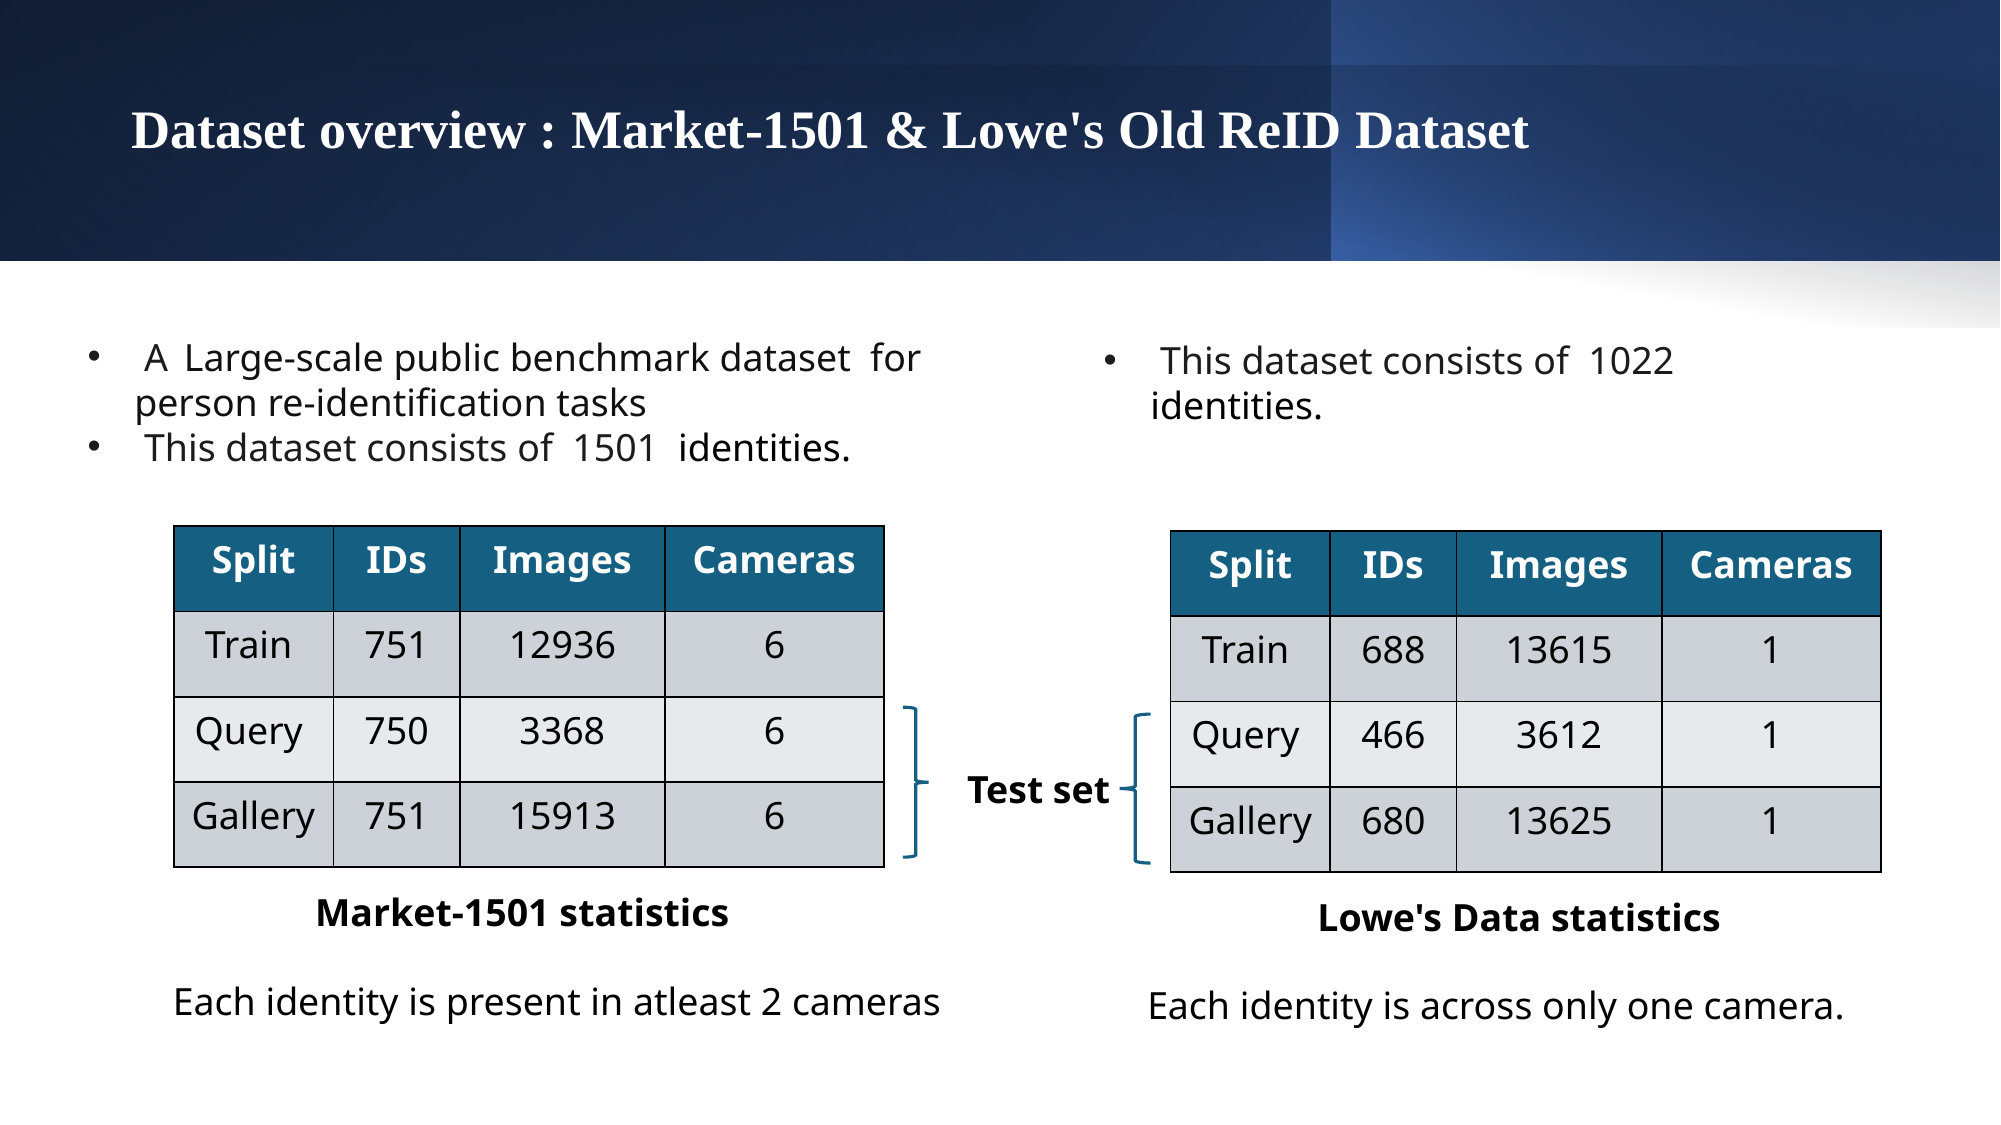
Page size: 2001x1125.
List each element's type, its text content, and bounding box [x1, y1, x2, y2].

table_cell 751 [334, 612, 459, 696]
text_box Lowe's Data statistics [1167, 886, 1882, 947]
table_cell 1 [1663, 702, 1880, 786]
table_cell Query [1171, 702, 1329, 786]
table_cell 12936 [461, 612, 664, 696]
table_header Split [1171, 532, 1329, 615]
table_cell Gallery [175, 783, 333, 866]
table_cell 466 [1331, 702, 1456, 786]
table_cell Gallery [1171, 788, 1329, 871]
table_header Split [175, 527, 333, 611]
table_cell 1 [1663, 617, 1880, 701]
table_cell 6 [666, 698, 883, 781]
table_header Images [1457, 532, 1661, 615]
table_cell 688 [1331, 617, 1456, 701]
text_box [902, 705, 929, 859]
table_cell 3612 [1457, 702, 1661, 786]
text_box [117, 65, 2000, 328]
table_cell Train [1171, 617, 1329, 701]
text_box [1331, 0, 2000, 65]
table_header IDs [1331, 532, 1456, 615]
table_cell 15913 [461, 783, 664, 866]
table_cell 13615 [1457, 617, 1661, 701]
table_cell 3368 [461, 698, 664, 781]
table_cell Query [175, 698, 333, 781]
table_cell 6 [666, 783, 883, 866]
table_header Images [461, 527, 664, 611]
table_header Cameras [1663, 532, 1880, 615]
text_box [1119, 712, 1151, 865]
text_box Each identity is across only one camera. [1132, 974, 1957, 1035]
text_box This dataset consists of 1022 identities. [1088, 284, 1859, 435]
table_cell 680 [1331, 788, 1456, 871]
table_cell Train [175, 612, 333, 696]
text_box Market-1501 statistics [170, 881, 885, 942]
table_cell 750 [334, 698, 459, 781]
title Dataset overview : Market-1501 & Lowe's Old ReID Dataset [116, 65, 1562, 197]
table_header Cameras [666, 527, 883, 611]
table_header IDs [334, 527, 459, 611]
table_cell 6 [666, 612, 883, 696]
text_box A Large-scale public benchmark dataset for person re-identification tasks This dataset consists of 1501 identities. [72, 281, 1053, 476]
table_cell 13625 [1457, 788, 1661, 871]
table_cell 751 [334, 783, 459, 866]
text_box Each identity is present in atleast 2 cameras [157, 970, 983, 1031]
text_box Test set [952, 758, 1133, 819]
table_cell 1 [1663, 788, 1880, 871]
text_box [0, 0, 1331, 261]
